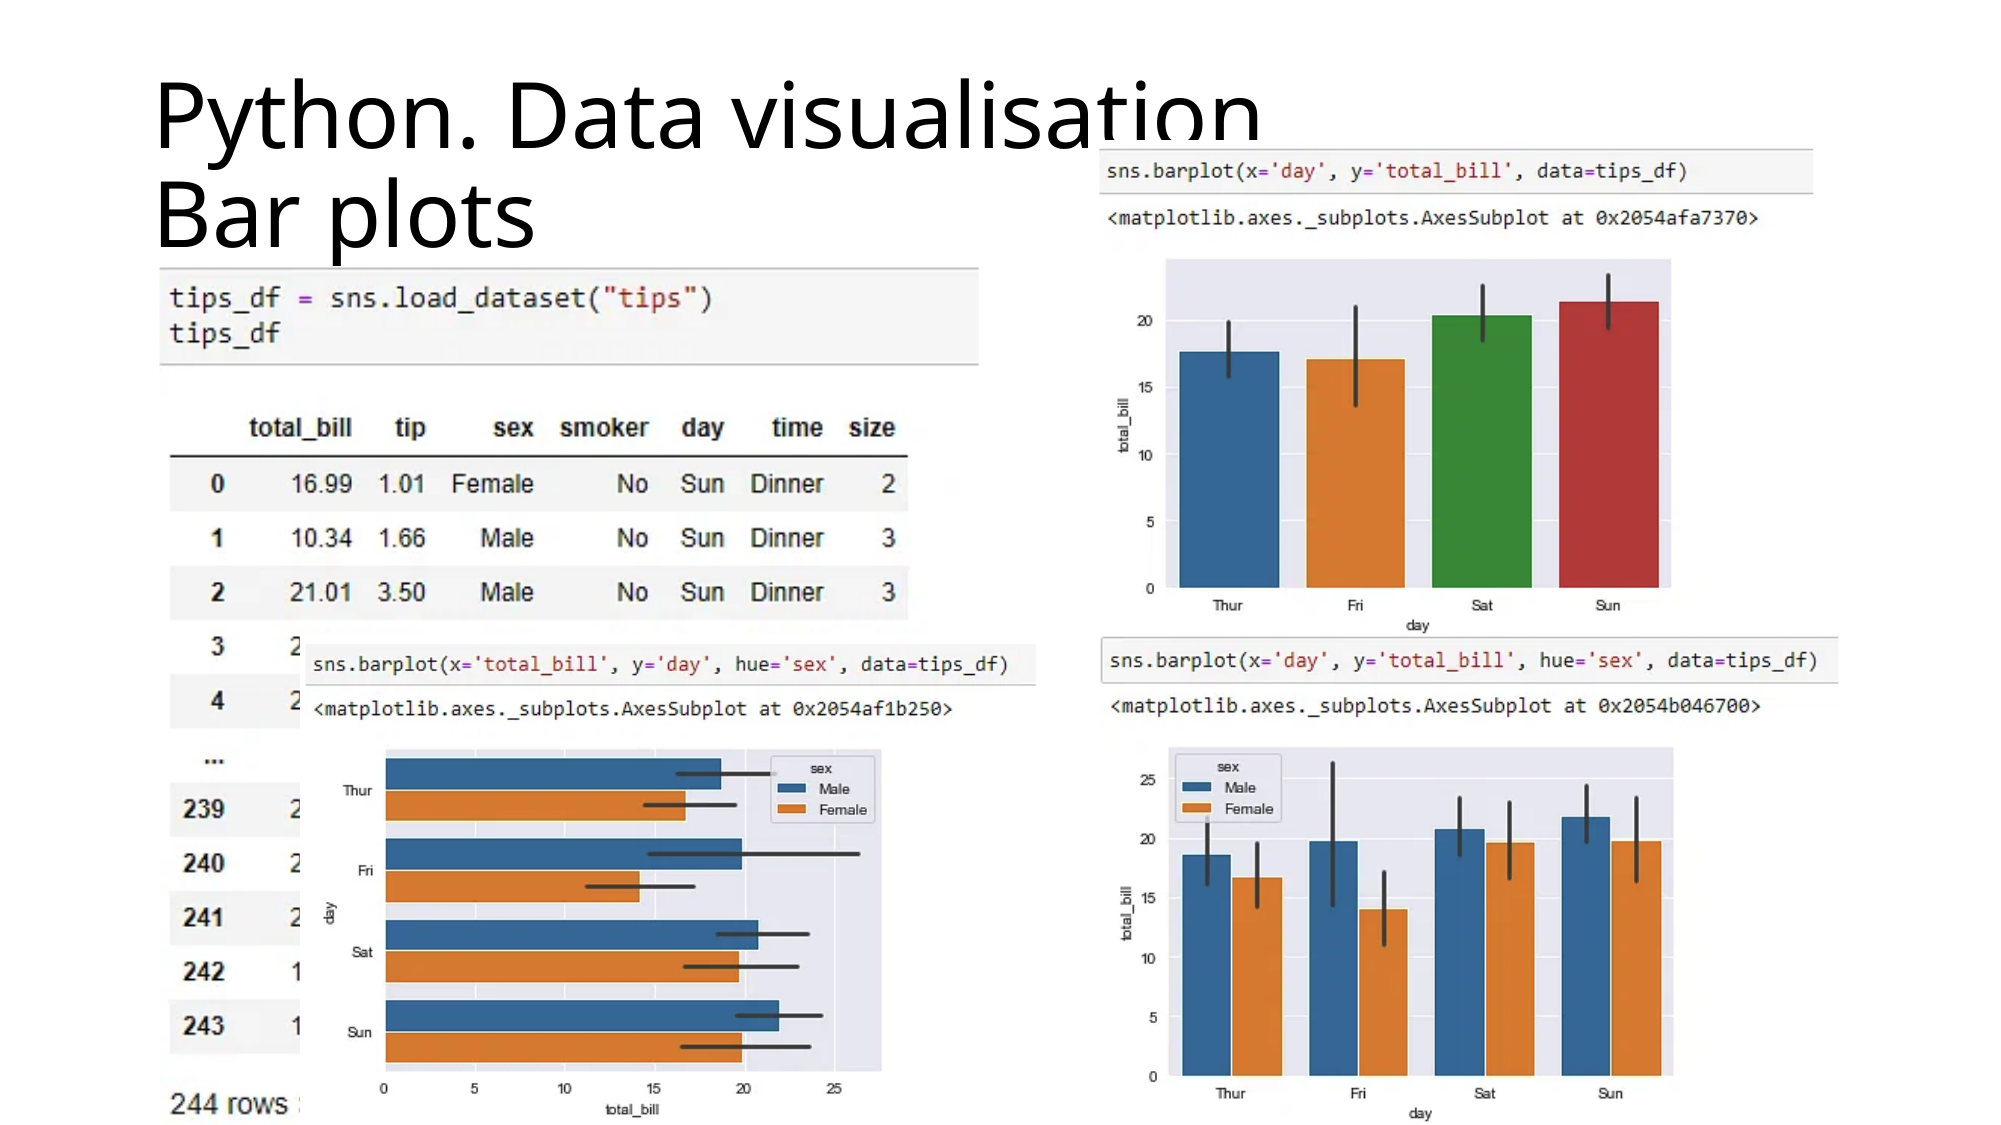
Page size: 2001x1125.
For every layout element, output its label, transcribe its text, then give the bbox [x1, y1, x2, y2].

picture [154, 266, 1045, 1125]
picture [1089, 140, 1846, 1125]
title Python. Data visualisation Bar plots [137, 59, 1863, 278]
